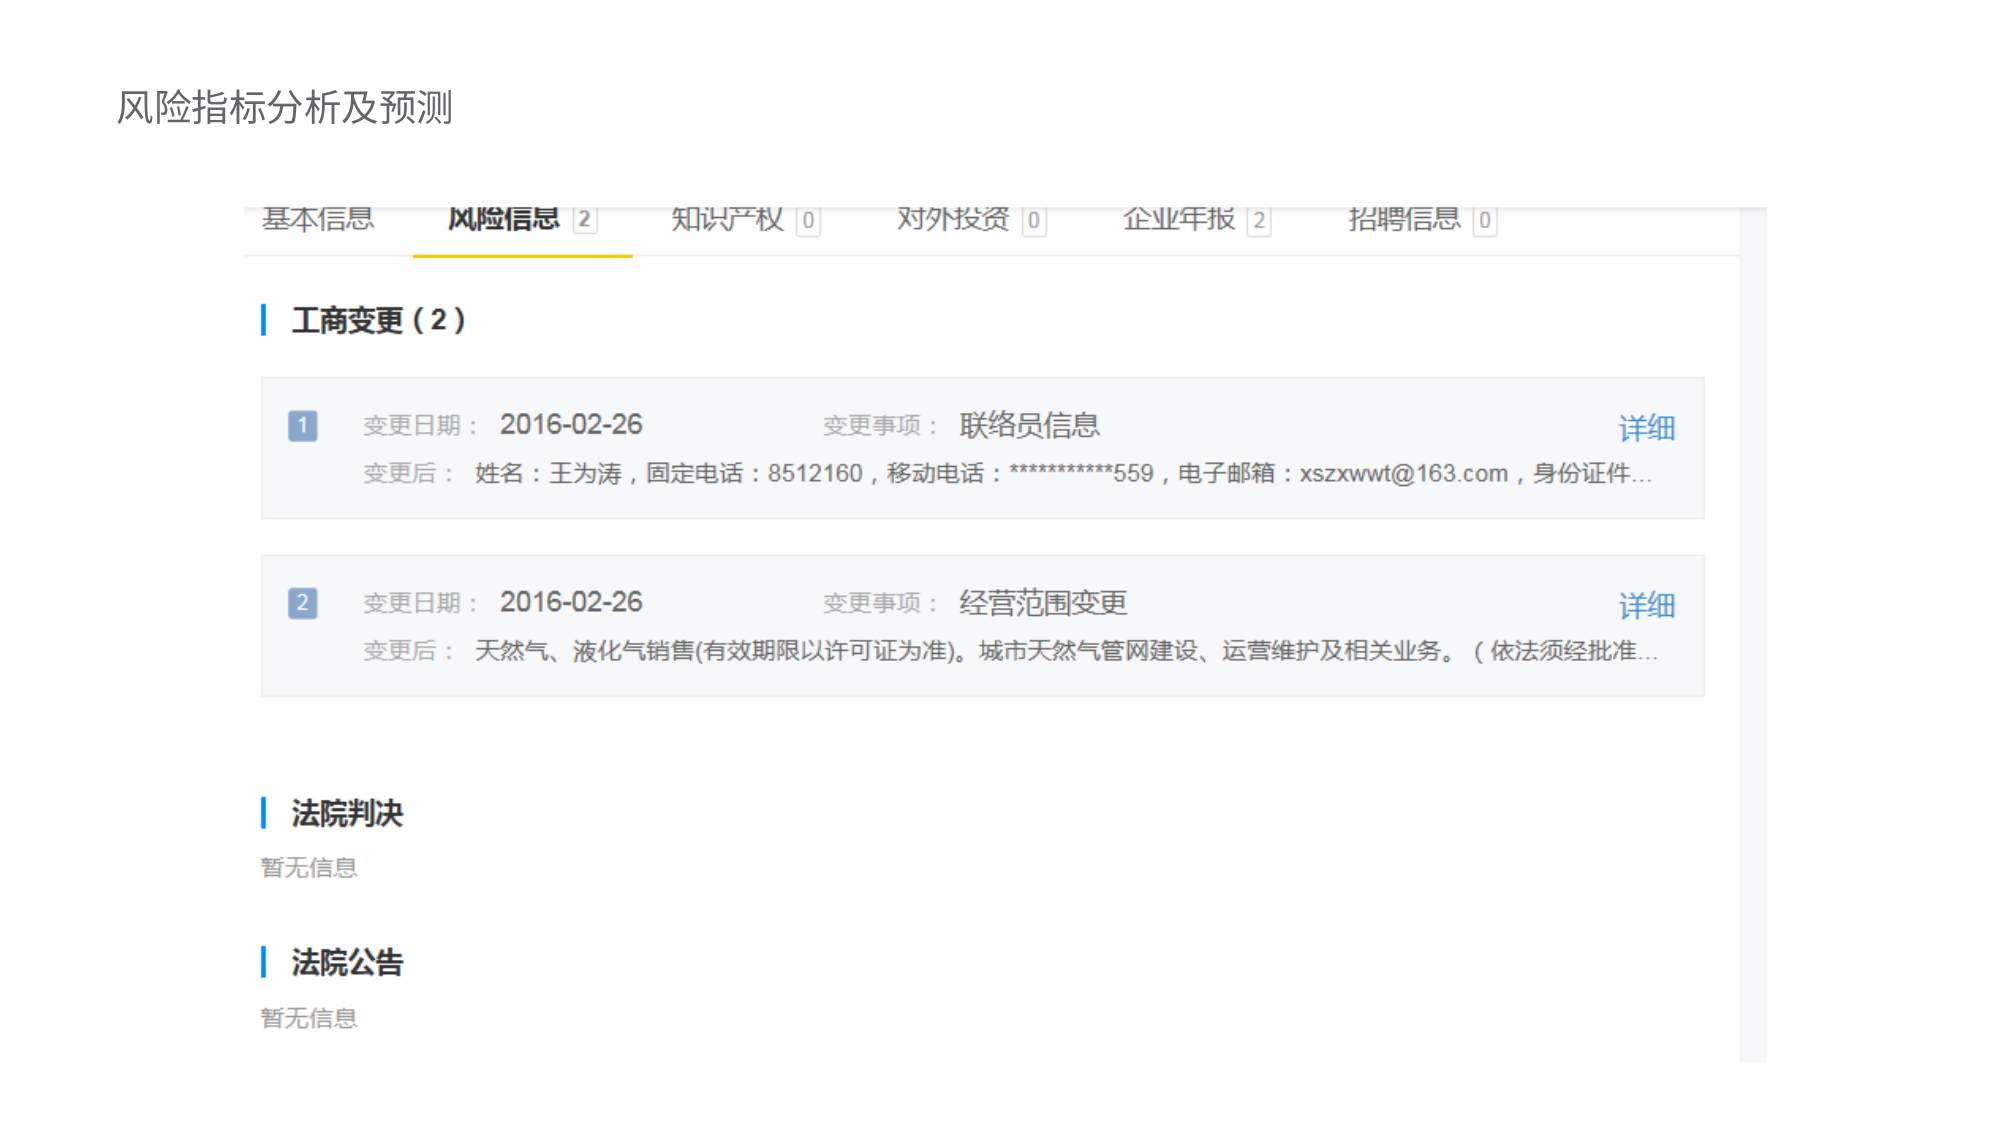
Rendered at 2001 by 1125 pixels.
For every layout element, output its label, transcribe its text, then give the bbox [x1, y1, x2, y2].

picture [244, 198, 1768, 1062]
text_box 风险指标分析及预测 [101, 53, 1296, 137]
